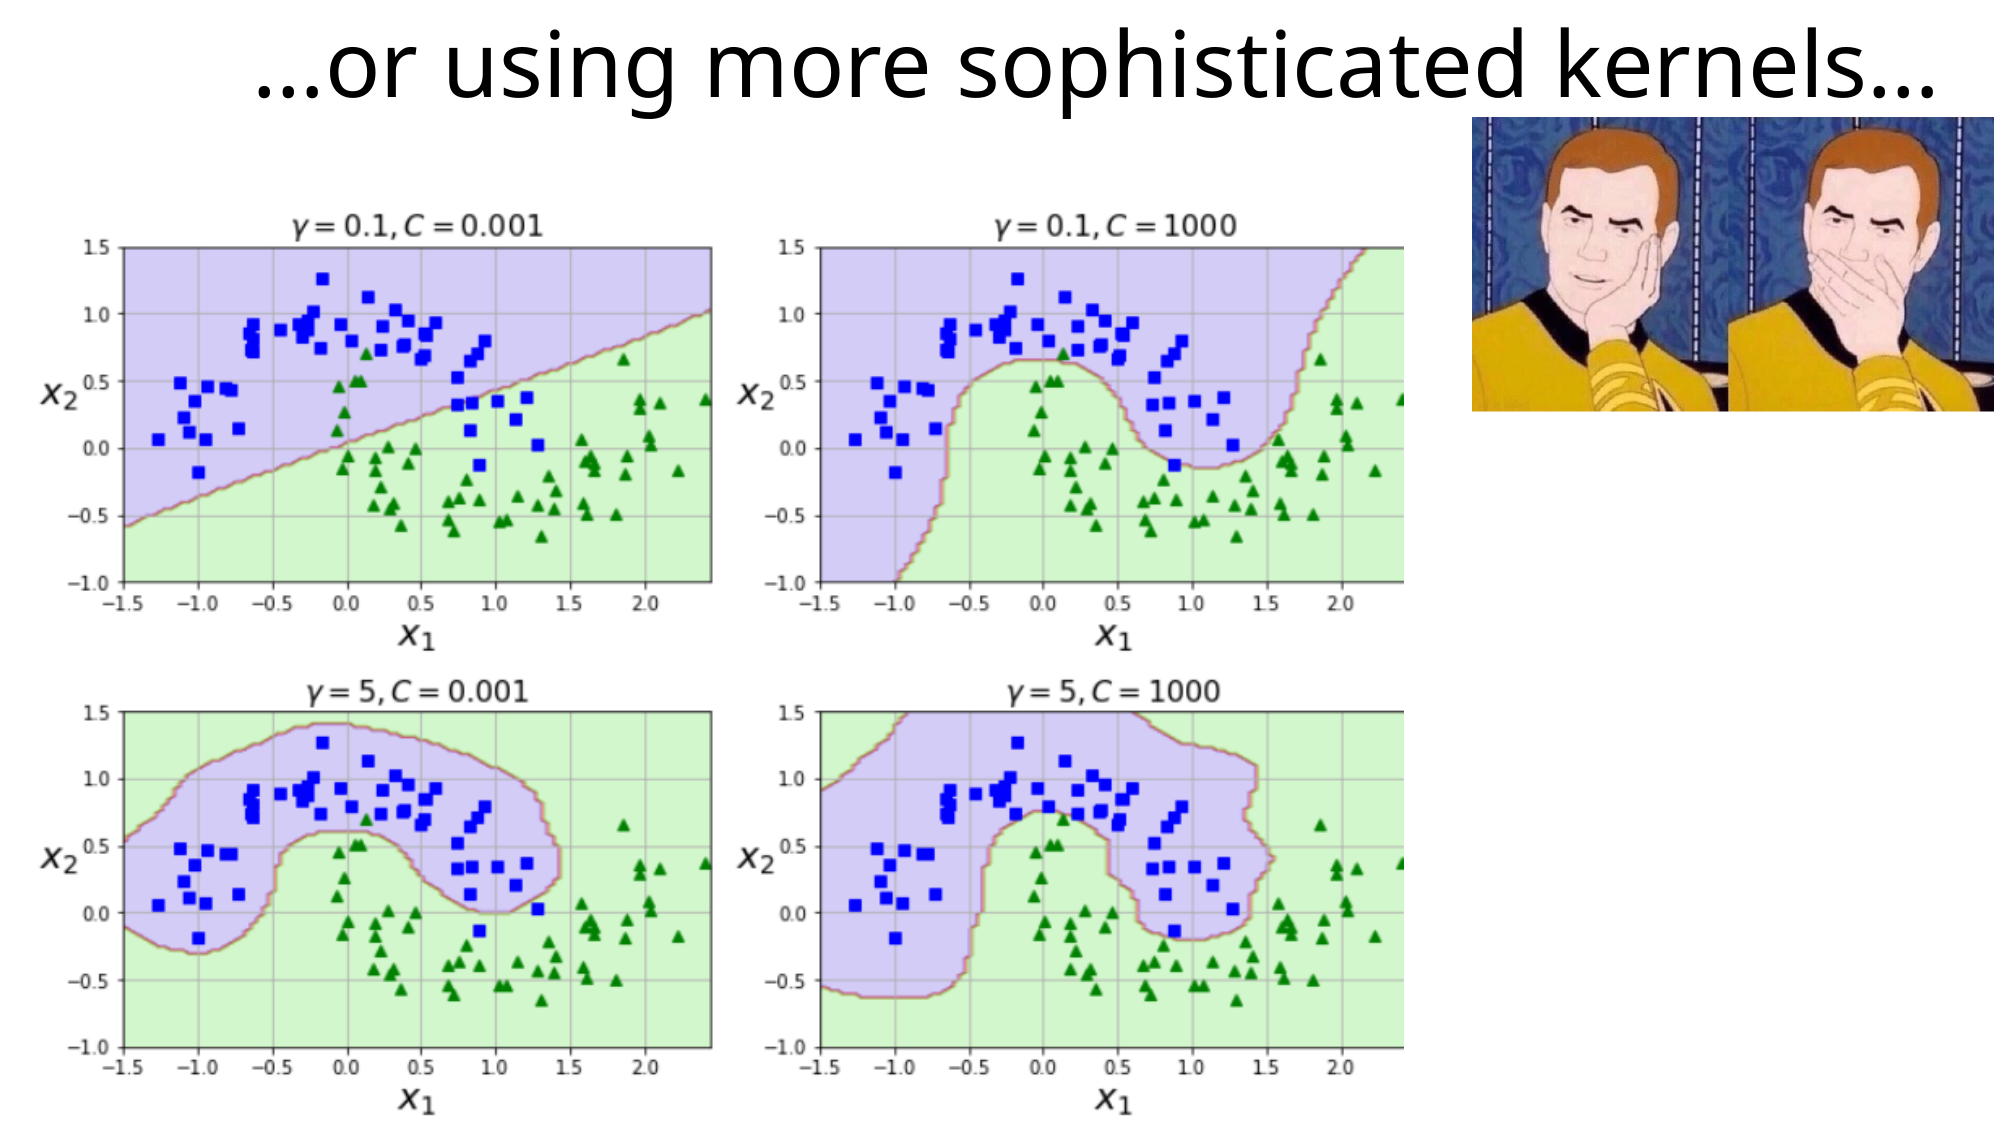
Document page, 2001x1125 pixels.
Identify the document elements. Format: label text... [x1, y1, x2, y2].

picture [32, 211, 1405, 1125]
title …or using more sophisticated kernels… [237, 0, 1963, 177]
picture [1460, 107, 2000, 420]
